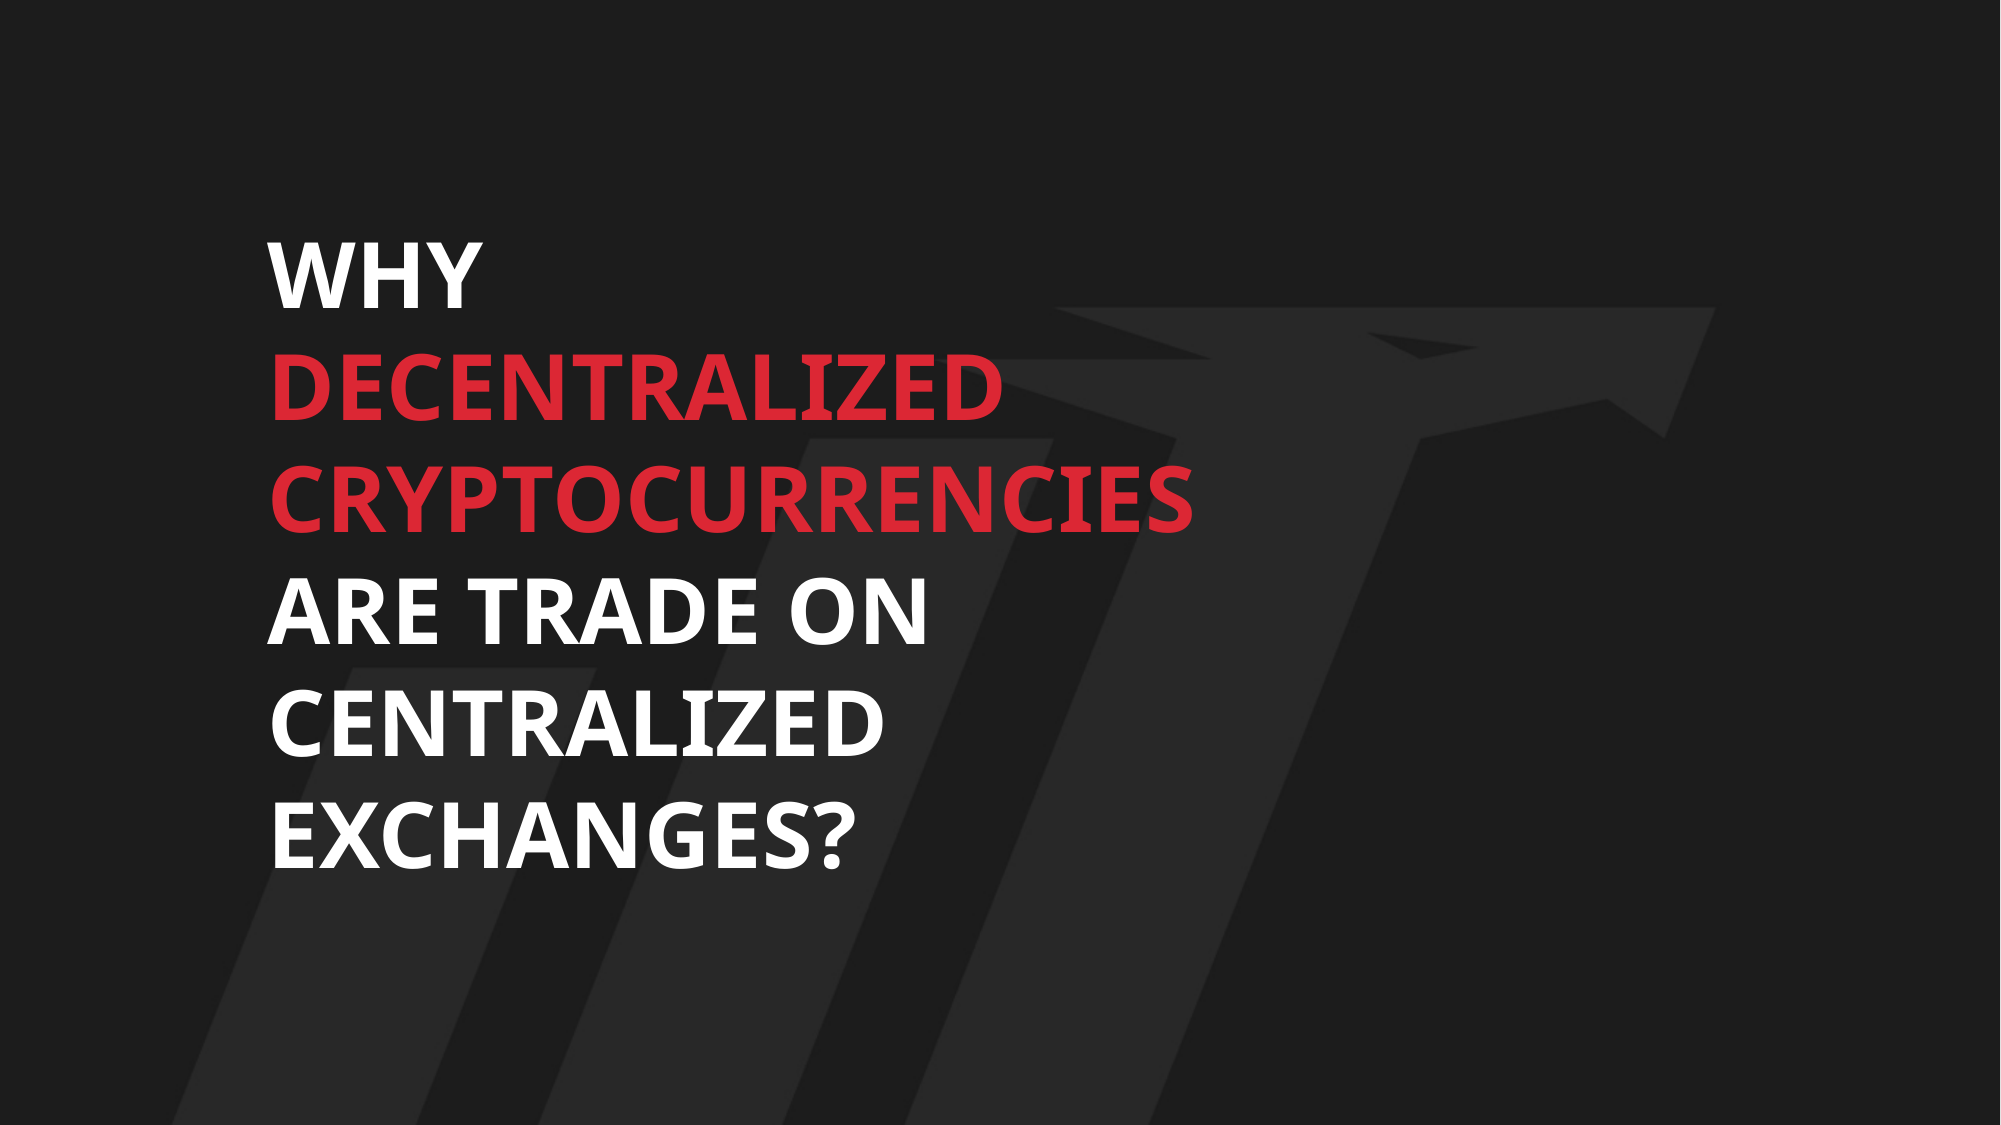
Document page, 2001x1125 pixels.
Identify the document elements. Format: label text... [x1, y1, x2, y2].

text_box WHY DECENTRALIZED CRYPTOCURRENCIES ARE TRADE ON CENTRALIZED EXCHANGES? [265, 215, 2000, 887]
picture [0, 0, 2001, 1125]
